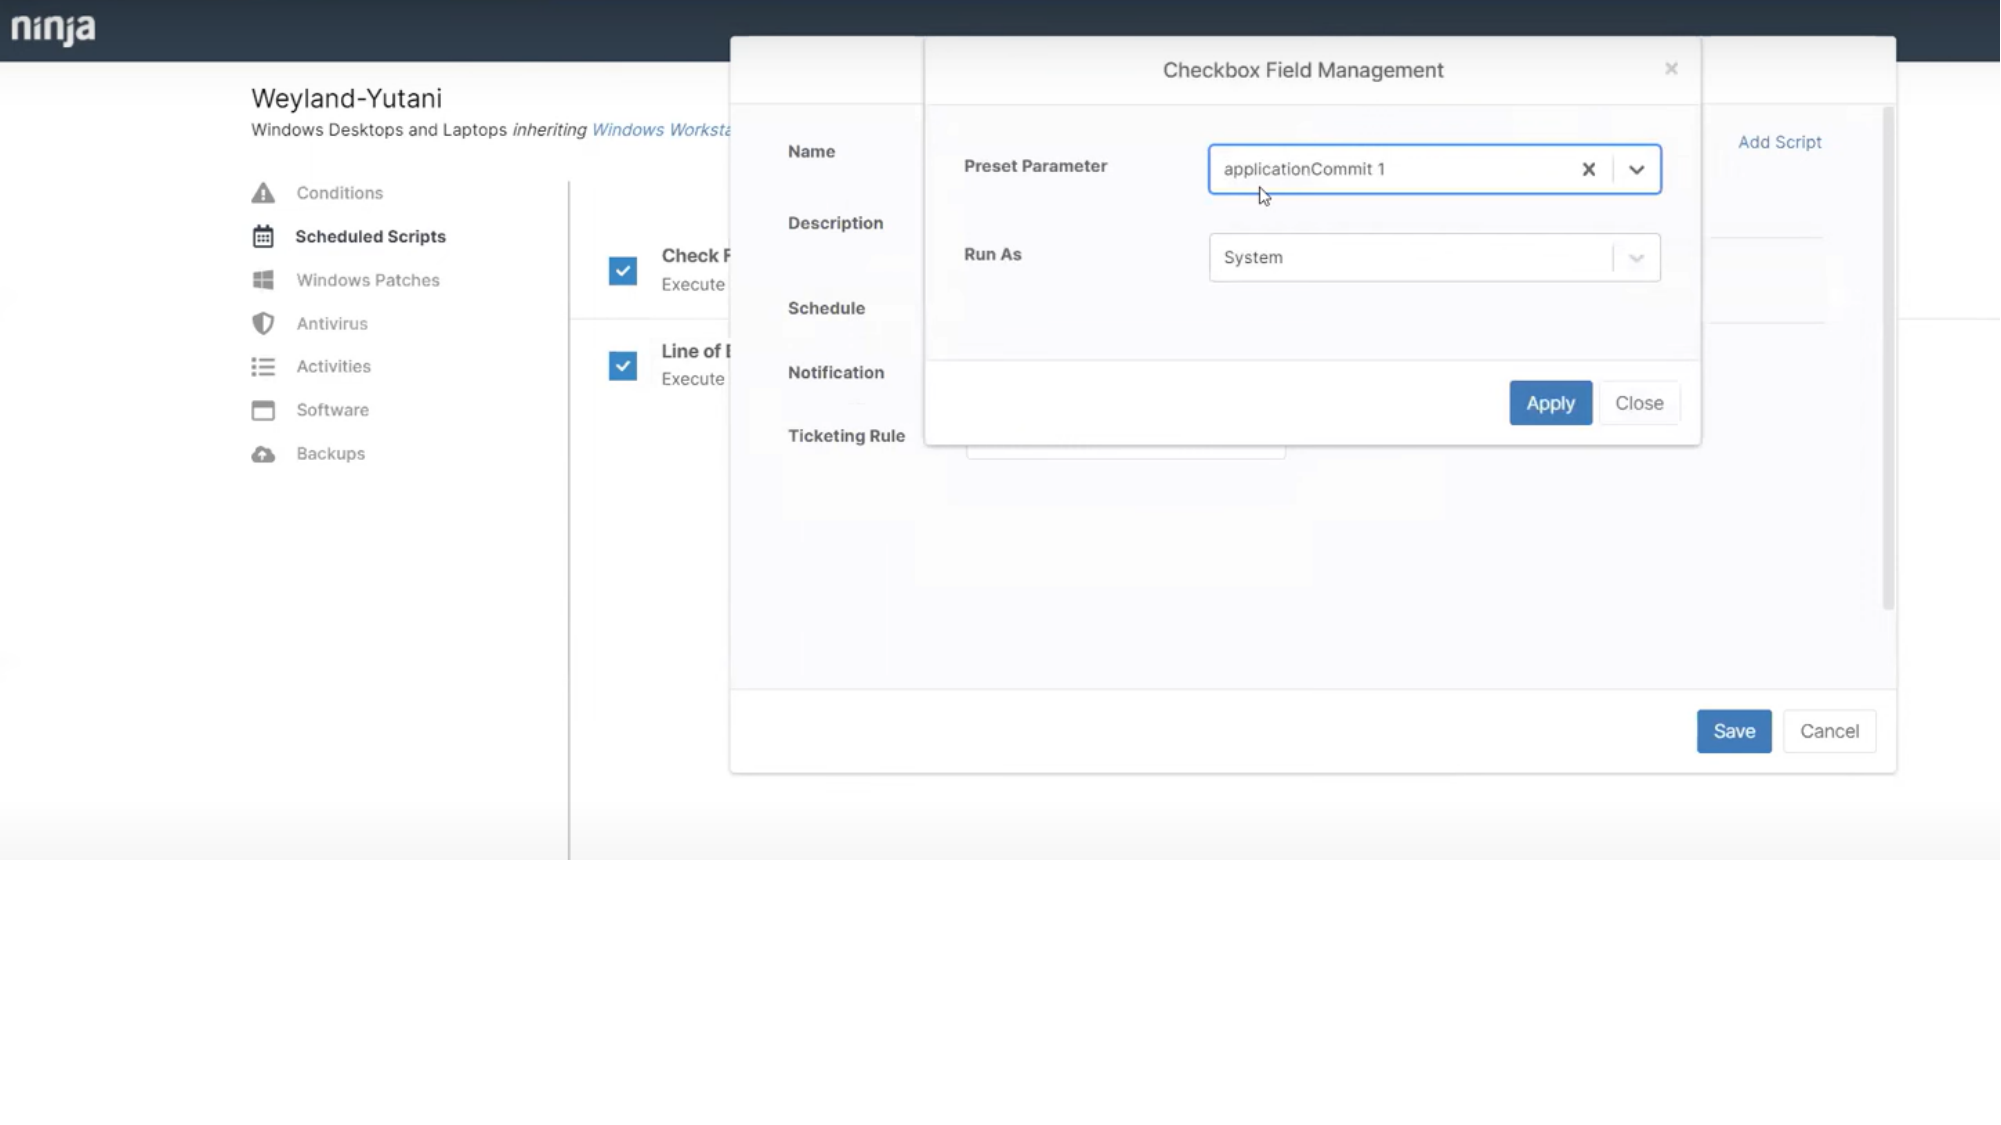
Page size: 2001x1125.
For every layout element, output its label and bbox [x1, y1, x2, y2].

picture [0, 0, 2000, 860]
